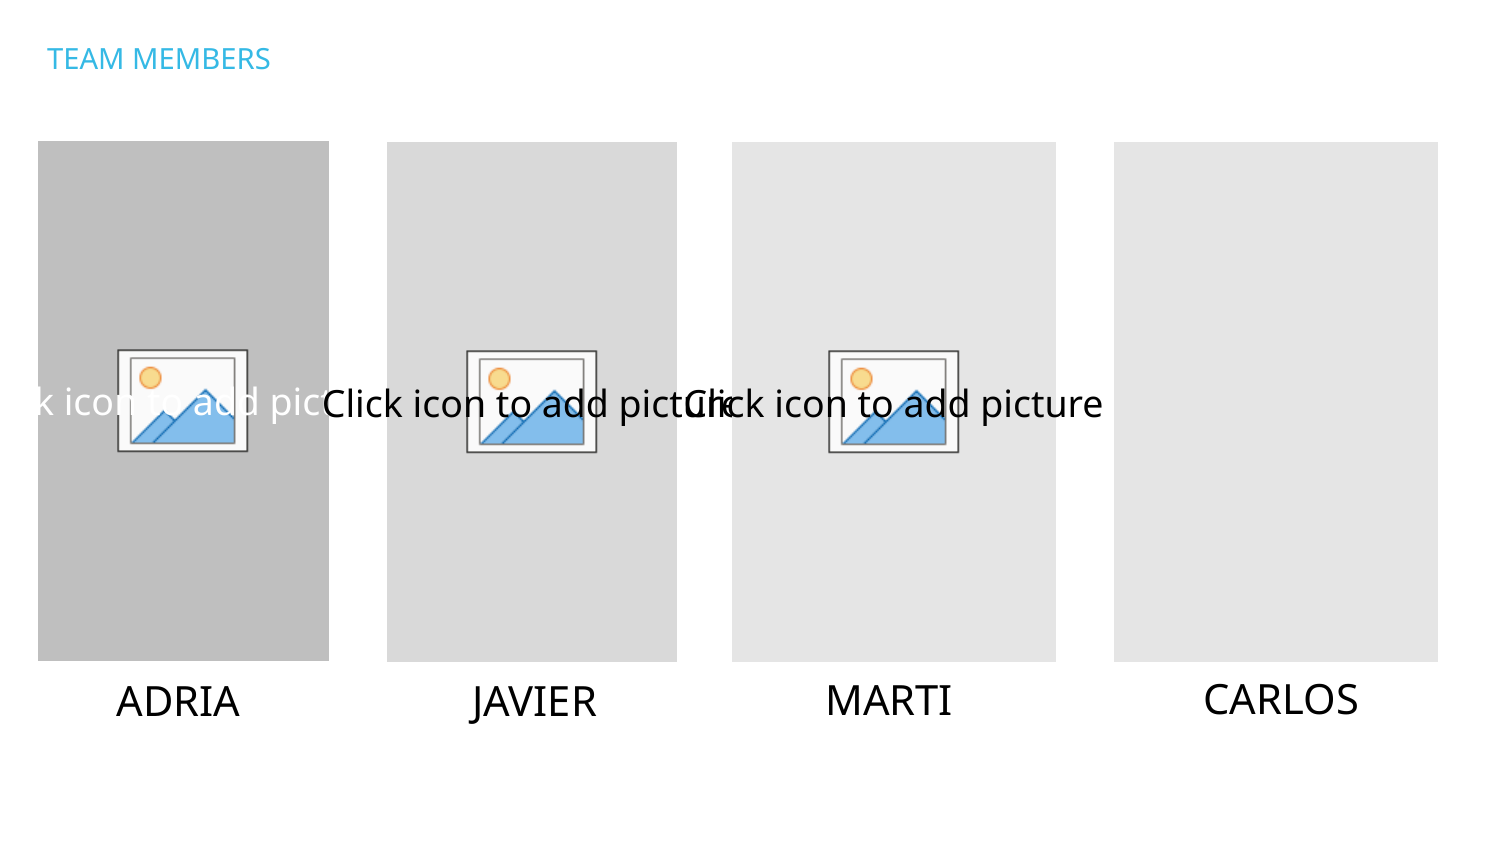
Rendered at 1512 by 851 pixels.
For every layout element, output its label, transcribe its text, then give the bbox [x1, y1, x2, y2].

list Marti [825, 671, 1003, 756]
text_box Carlos [1203, 671, 1381, 756]
picture [1113, 142, 1438, 662]
list javier [472, 671, 650, 758]
picture [731, 142, 1056, 663]
title Team members [47, 47, 1323, 142]
list AdriA [116, 669, 266, 758]
picture [386, 142, 678, 663]
picture [38, 140, 329, 662]
